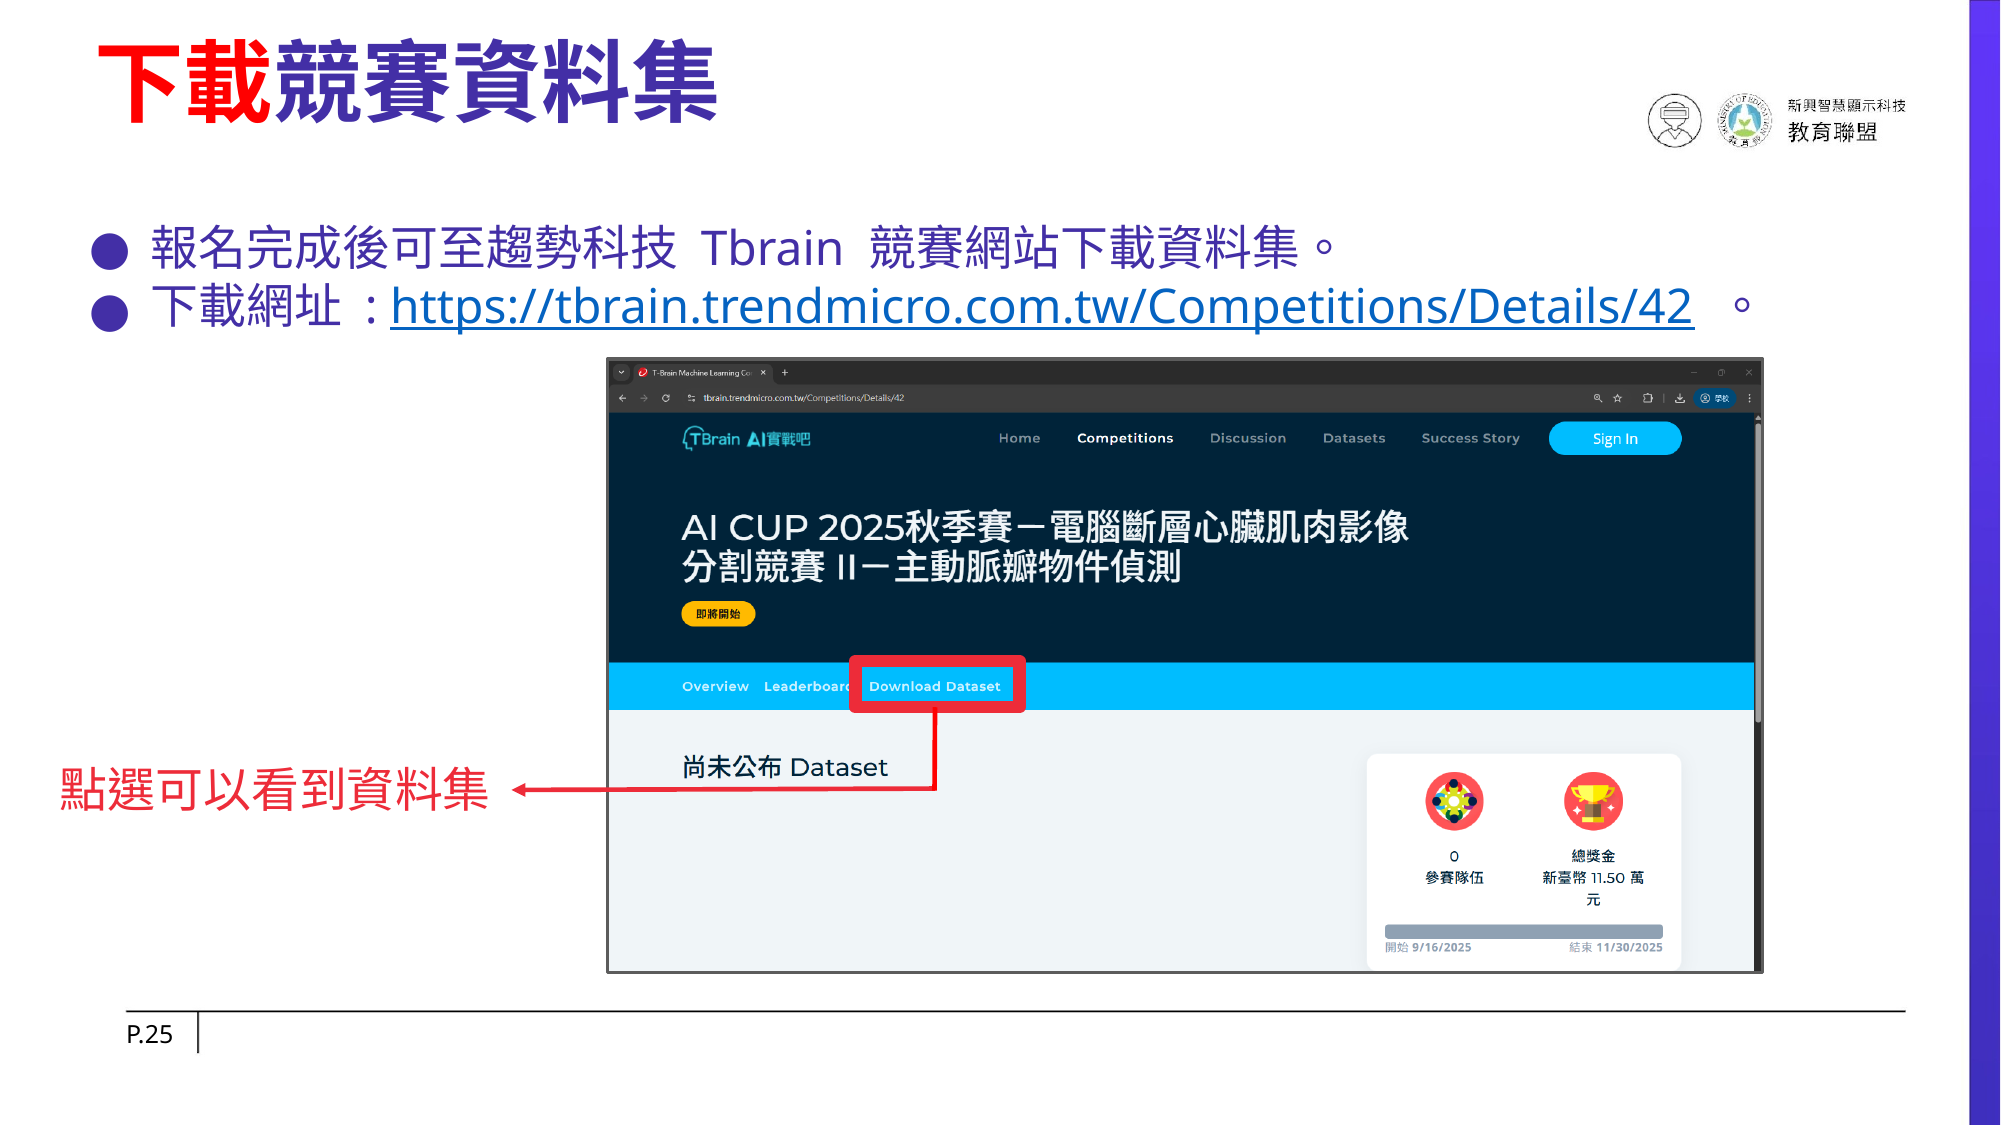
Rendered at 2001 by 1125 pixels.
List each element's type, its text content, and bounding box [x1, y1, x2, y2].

title 下載競賽資料集 [79, 39, 1515, 134]
slide_number P.‹#› [111, 1016, 204, 1055]
picture [0, 0, 2001, 1125]
text_box 報名完成後可至趨勢科技 Tbrain 競賽網站下載資料集。 下載網址 : https://tbrain.trendmicro.com.tw/Competitions/Details/42 。 [60, 202, 1862, 977]
text_box 點選可以看到資料集 [44, 744, 511, 815]
